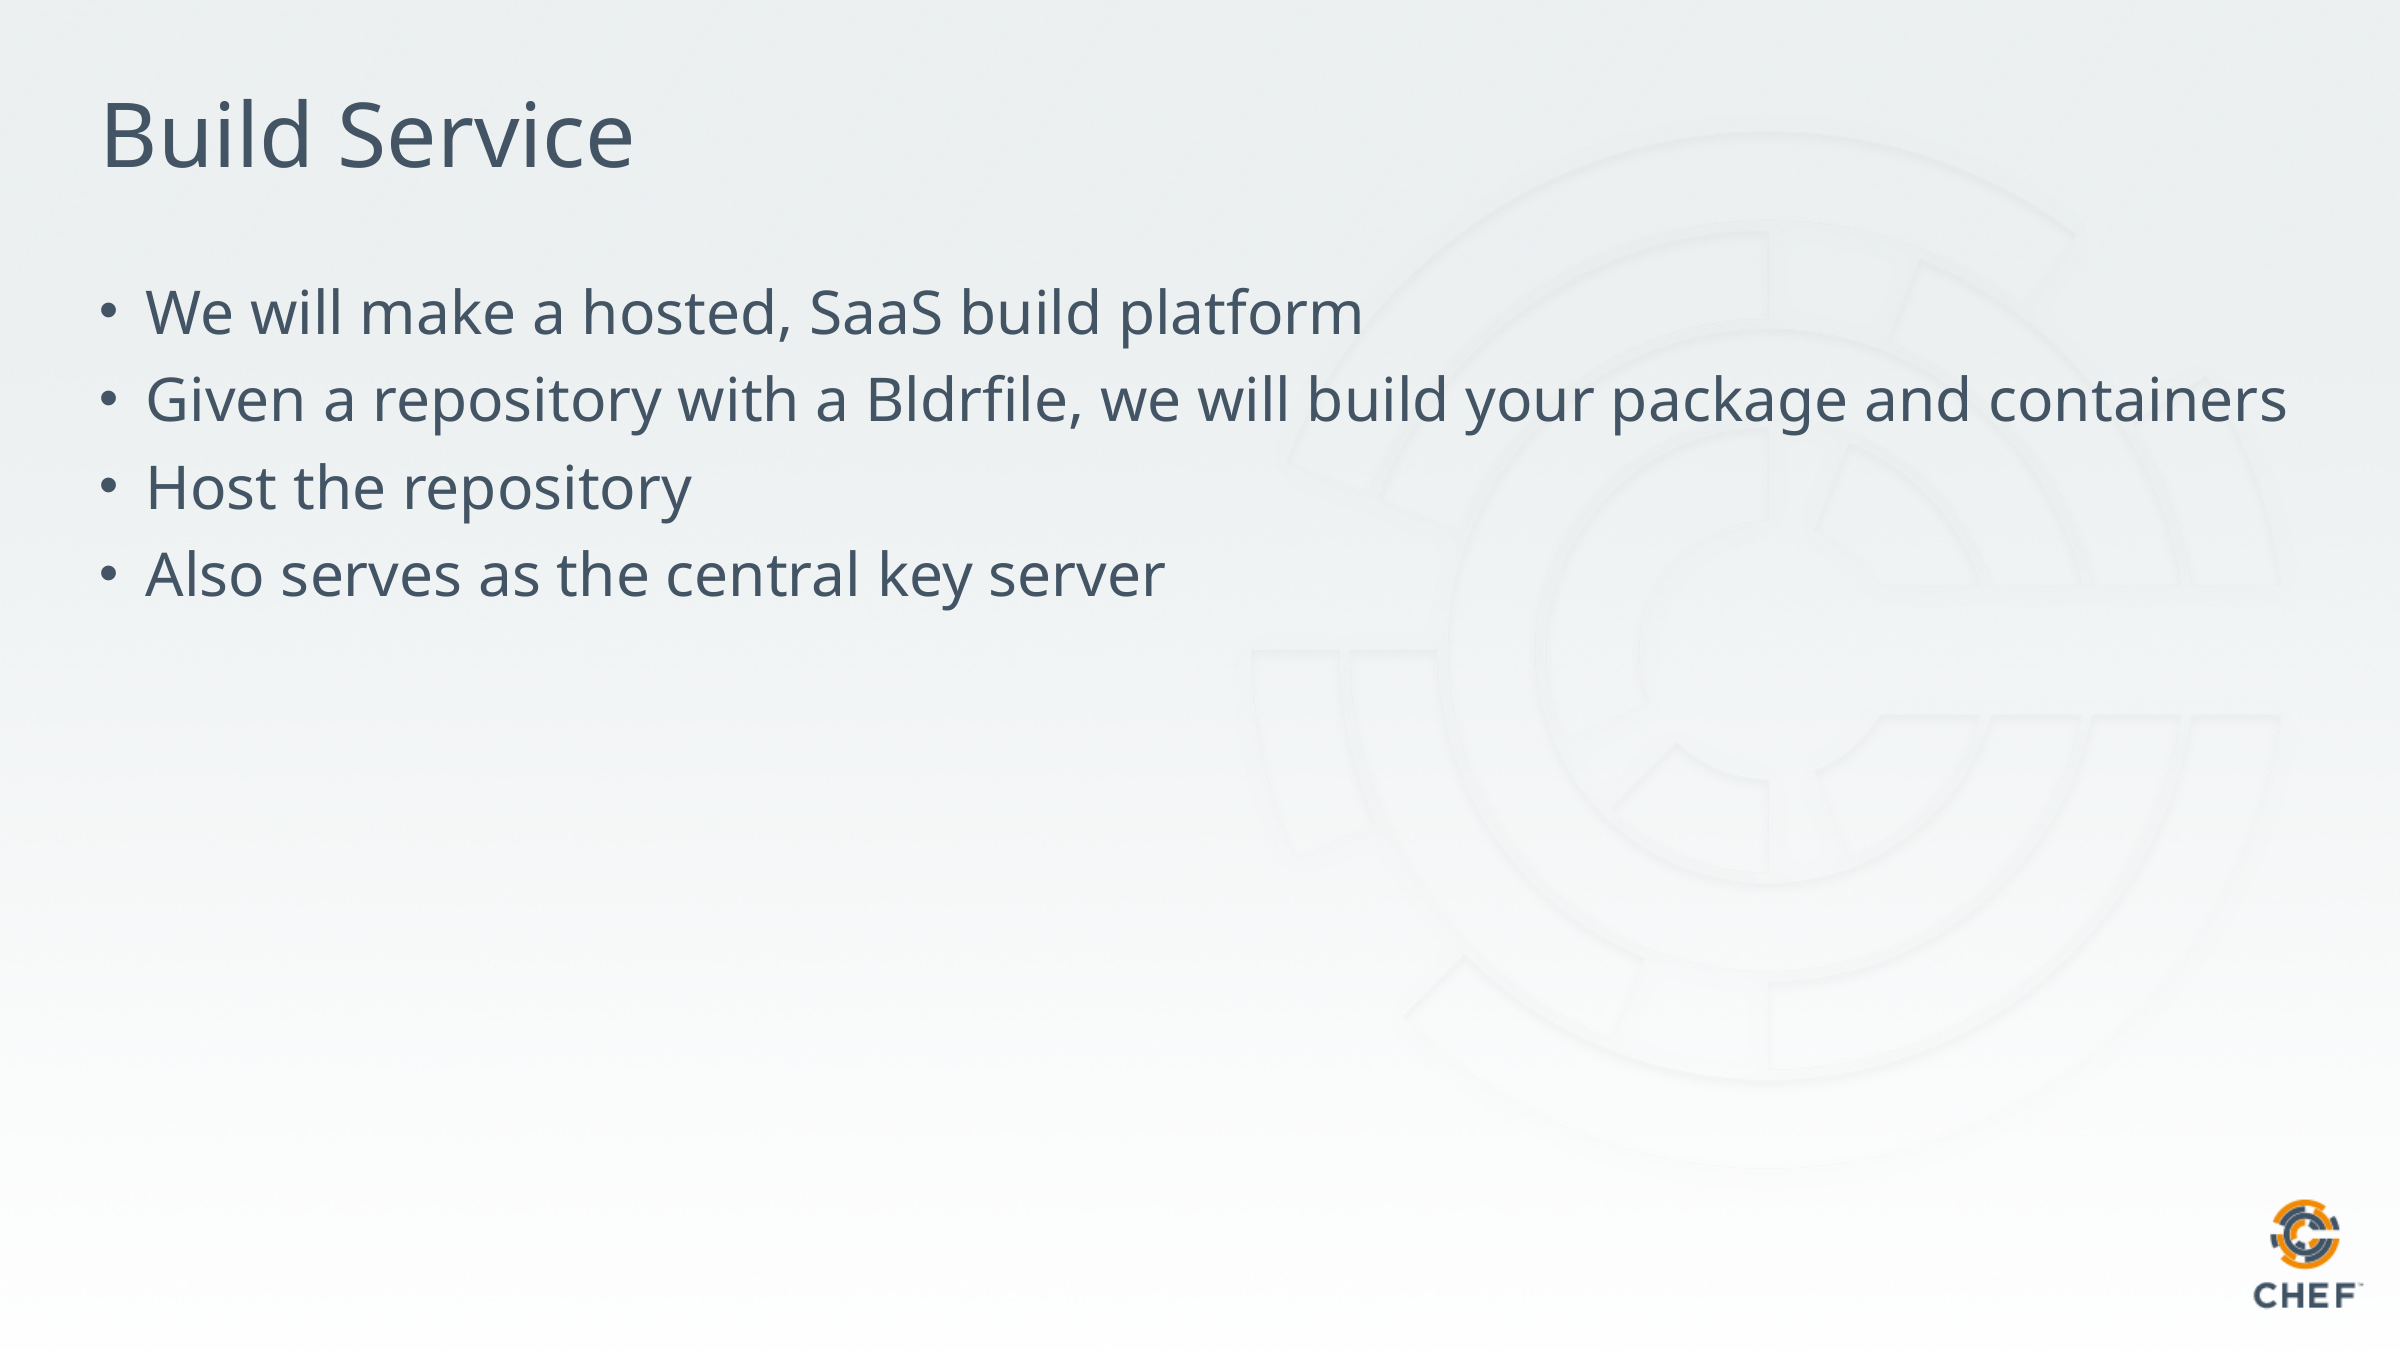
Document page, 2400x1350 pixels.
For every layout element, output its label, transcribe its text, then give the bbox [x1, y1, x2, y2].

picture [0, 0, 2400, 1350]
list We will make a hosted, SaaS build platform Given a repository with a Bldrfile, we will build your package and containers Host the repository Also serves as the central key server [99, 274, 2300, 1064]
title Build Service [99, 90, 2300, 190]
